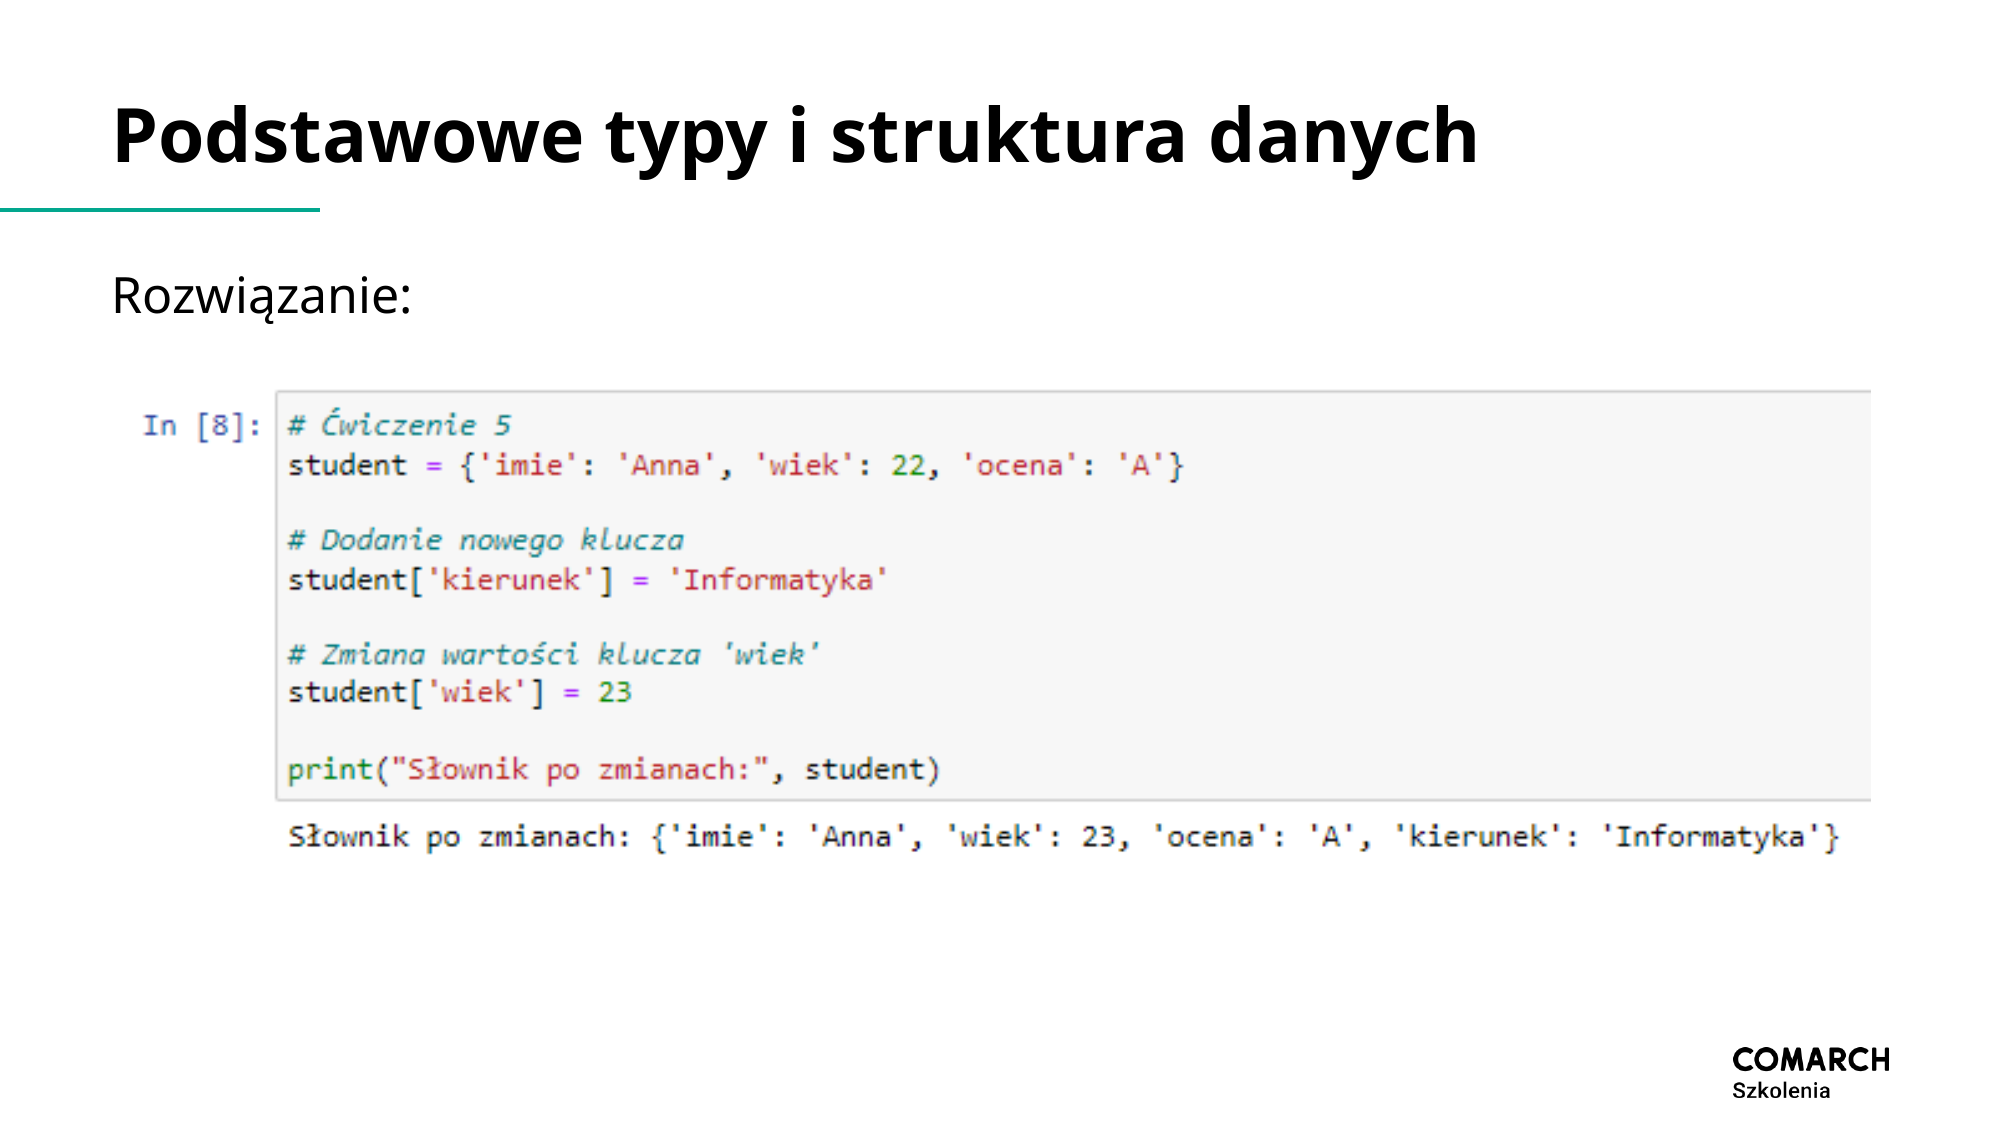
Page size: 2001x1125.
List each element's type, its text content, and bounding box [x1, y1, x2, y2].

list Rozwiązanie: [111, 243, 1889, 1000]
picture [129, 376, 1871, 867]
picture [1733, 1047, 1889, 1098]
title Podstawowe typy i struktura danych [111, 0, 1889, 185]
